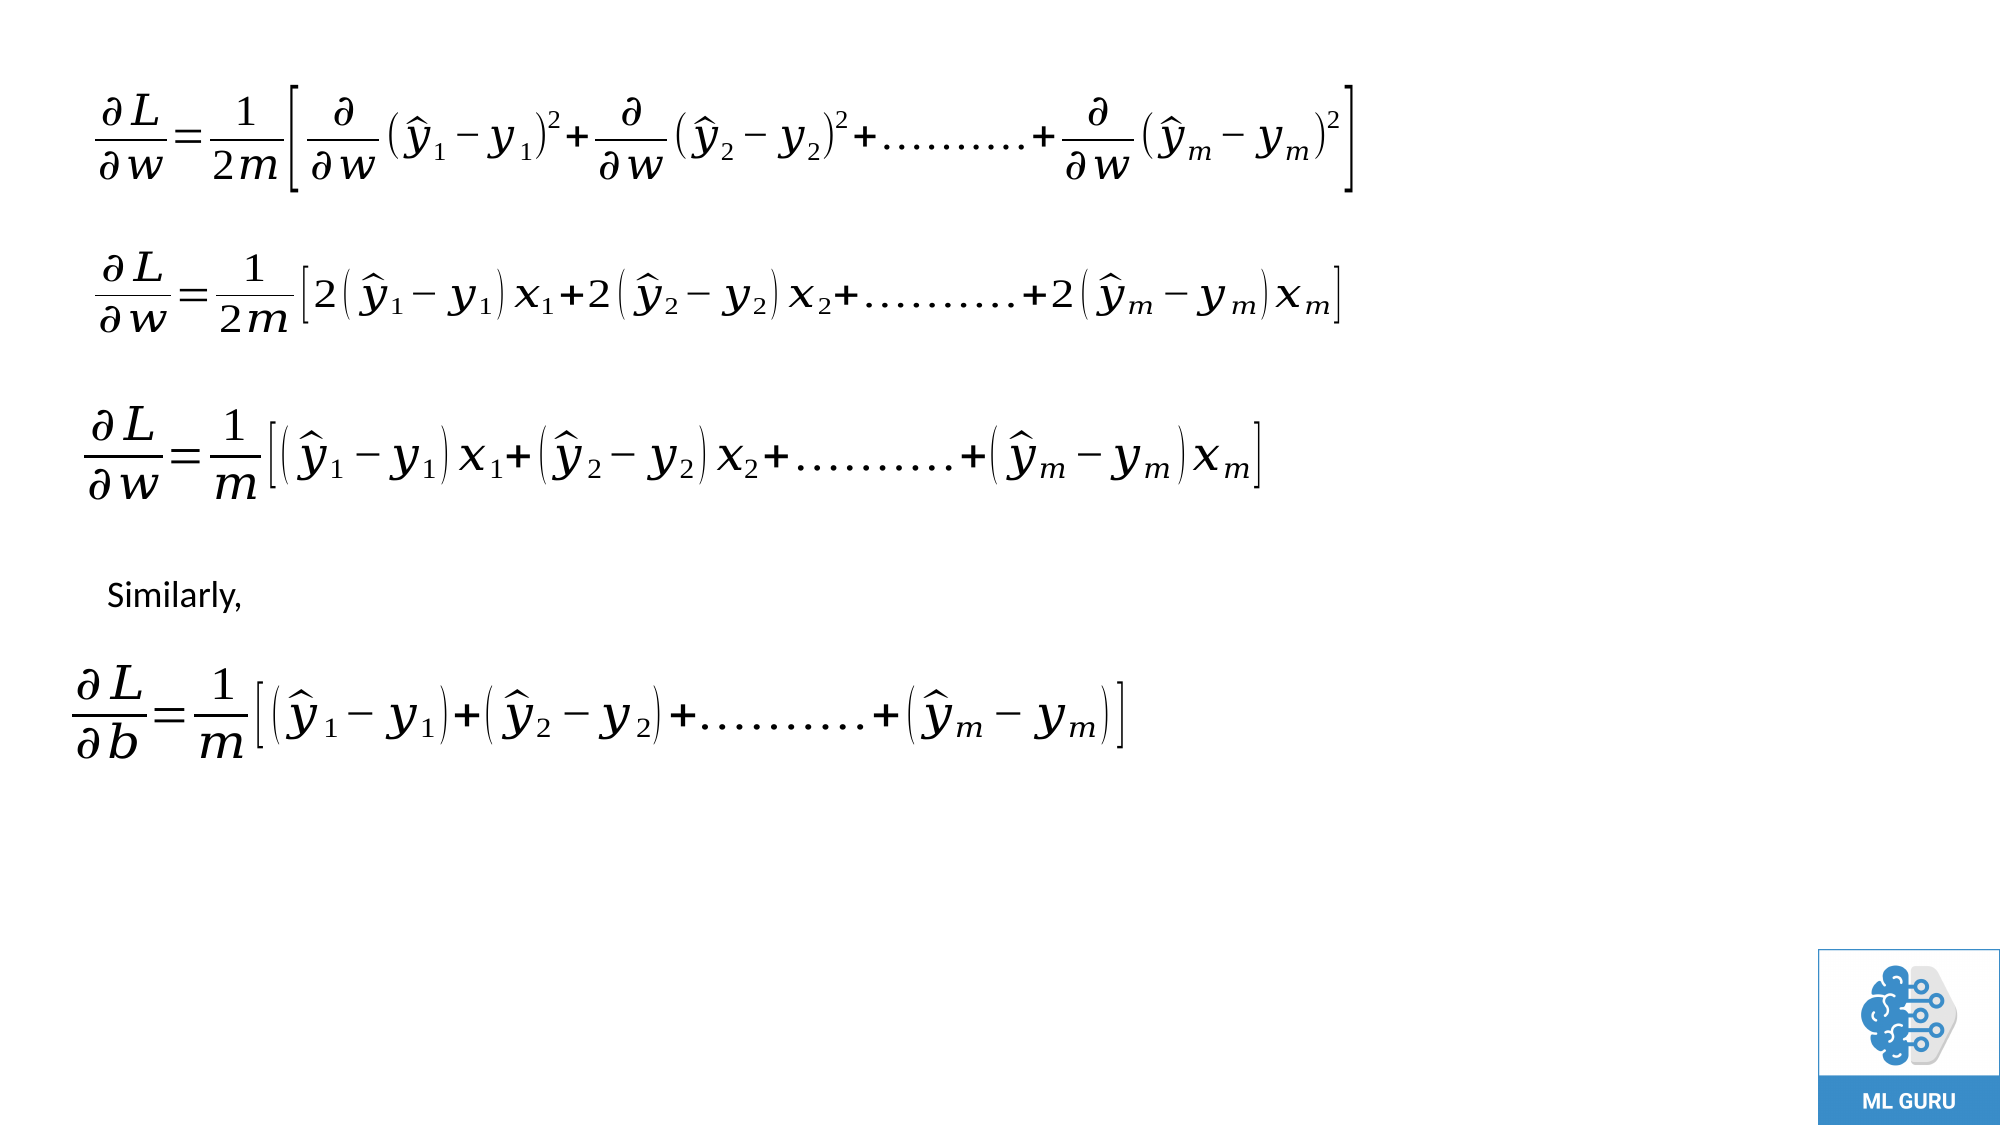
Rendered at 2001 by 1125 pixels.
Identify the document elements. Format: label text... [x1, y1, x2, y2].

picture [1818, 949, 2000, 1125]
text_box Similarly, [92, 562, 546, 623]
